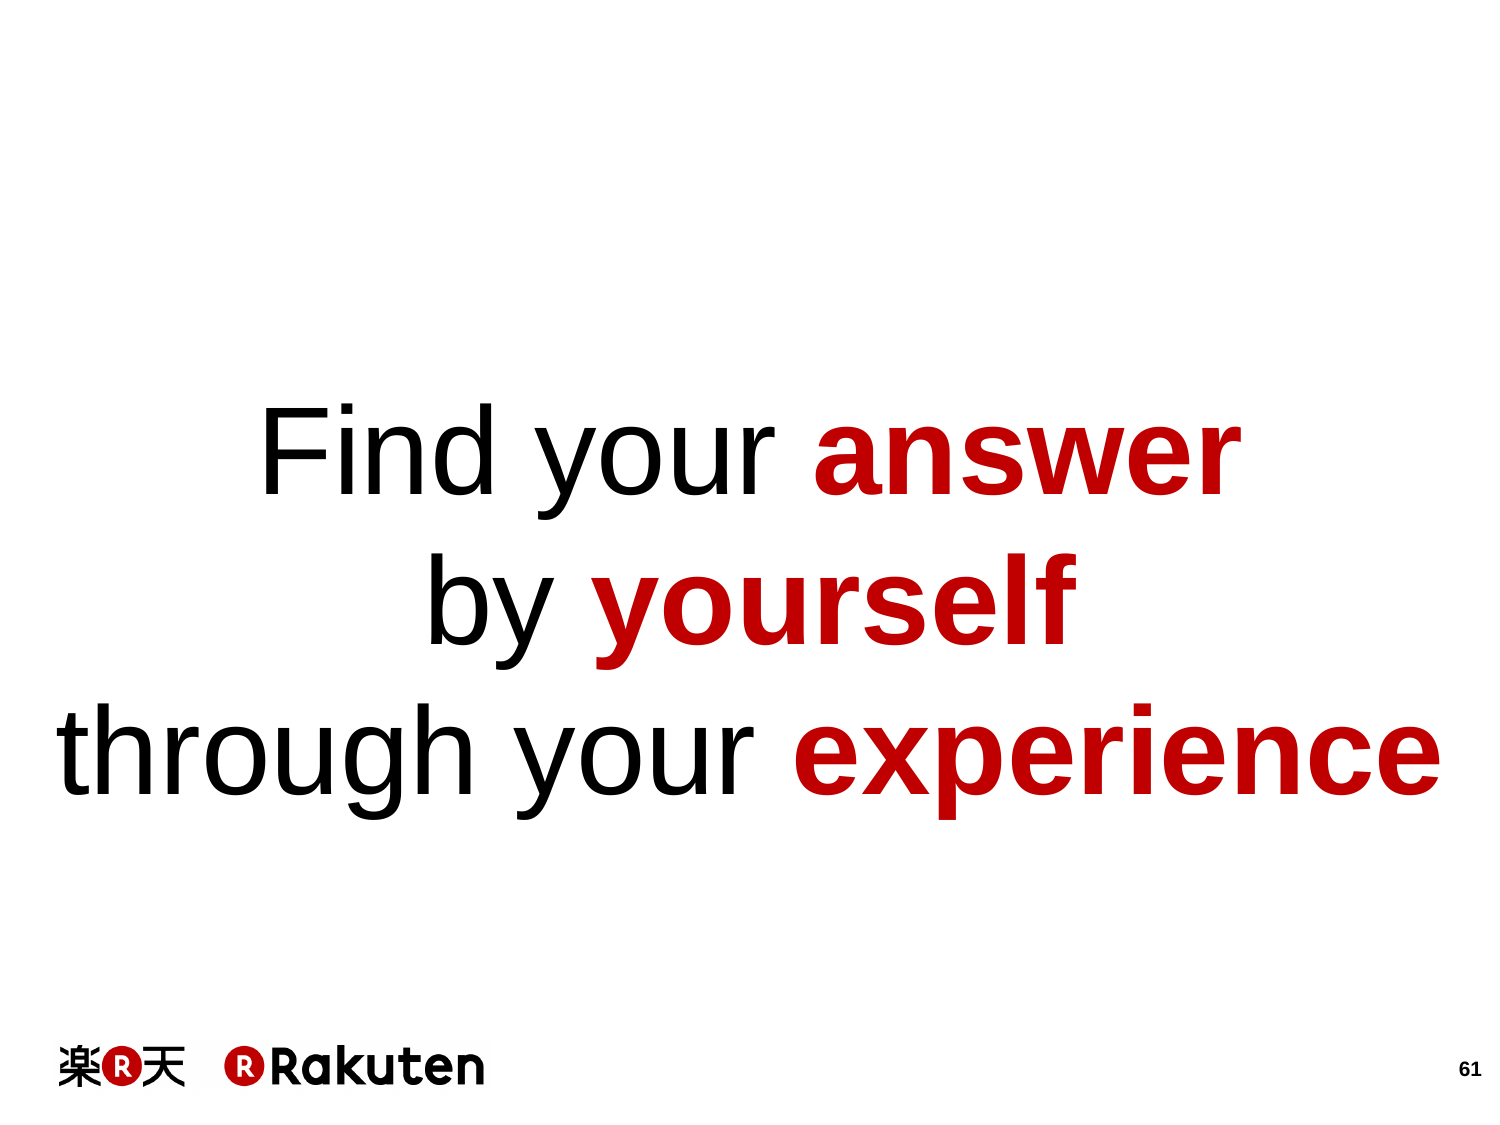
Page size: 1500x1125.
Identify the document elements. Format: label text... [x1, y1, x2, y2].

picture [53, 1039, 491, 1093]
text_box Find your answer by yourself through your experience [35, 195, 1465, 993]
